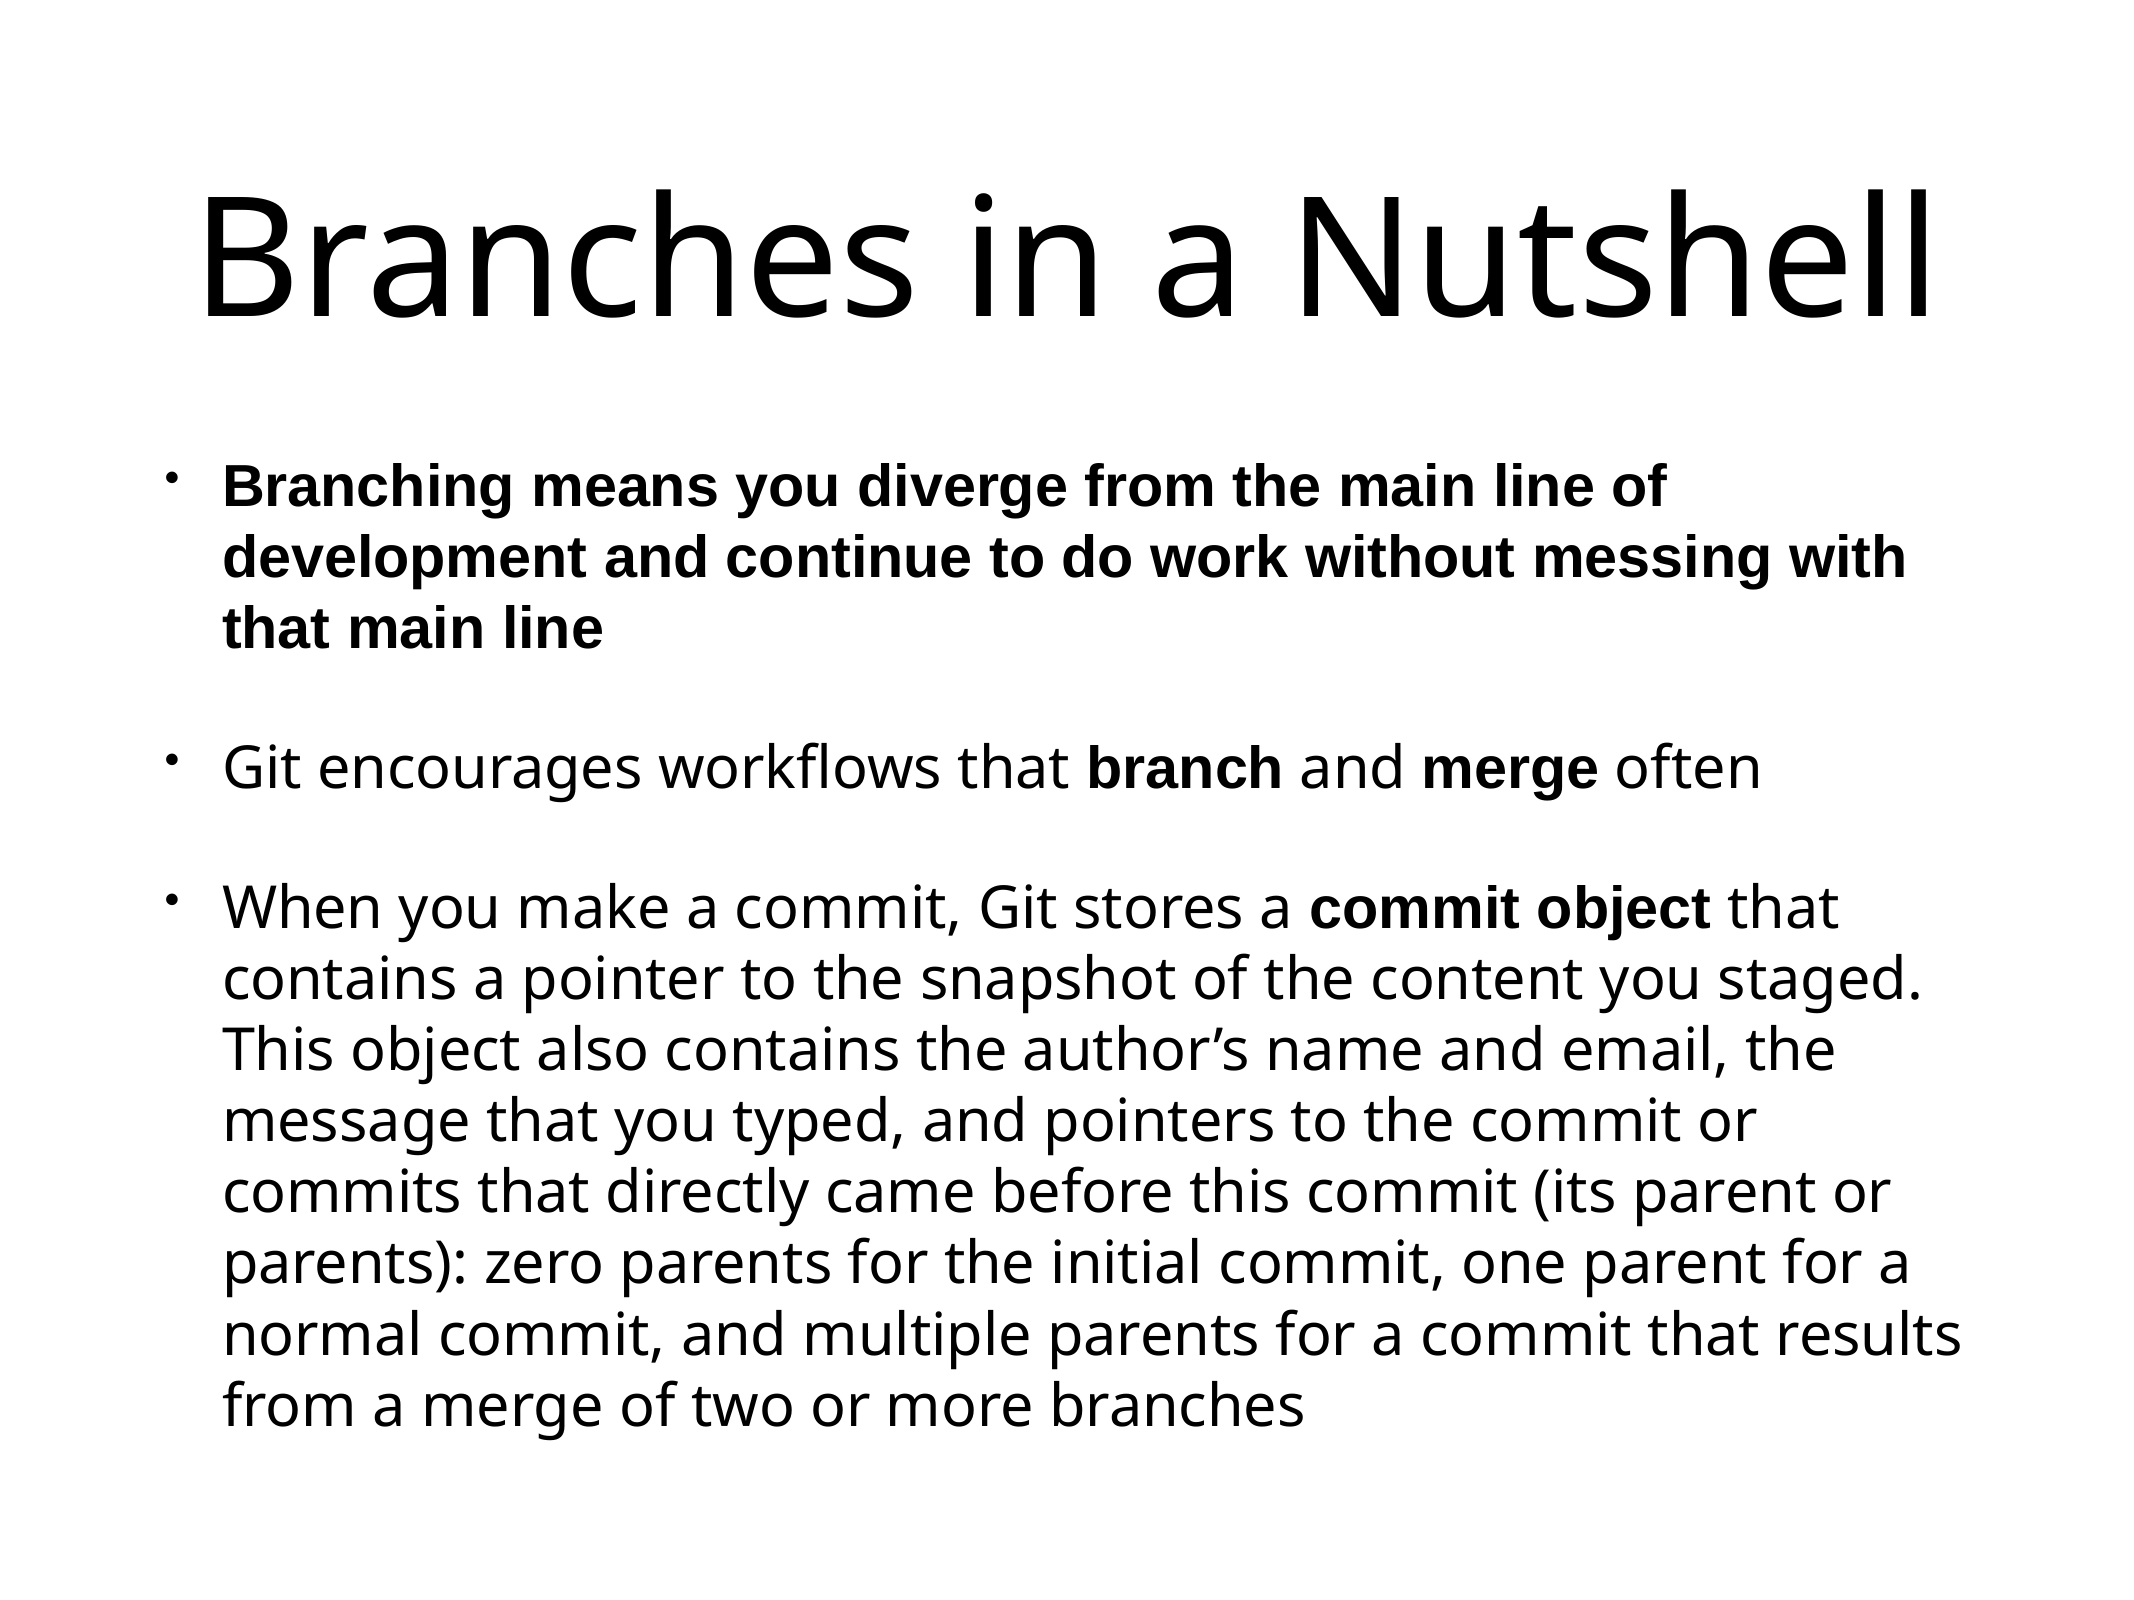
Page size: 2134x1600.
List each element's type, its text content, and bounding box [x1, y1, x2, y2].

title Branches in a Nutshell [155, 72, 1978, 426]
list Branching means you diverge from the main line of development and continue to do work without messing with that main line Git encourages workflows that branch and merge often When you make a commit, Git stores a commit object that contains a pointer to the snapshot of the content you staged. This object also contains the author’s name and email, the message that you typed, and pointers to the commit or commits that directly came before this commit (its parent or parents): zero parents for the initial commit, one parent for a normal commit, and multiple parents for a commit that results from a merge of two or more branches [155, 426, 1978, 1459]
